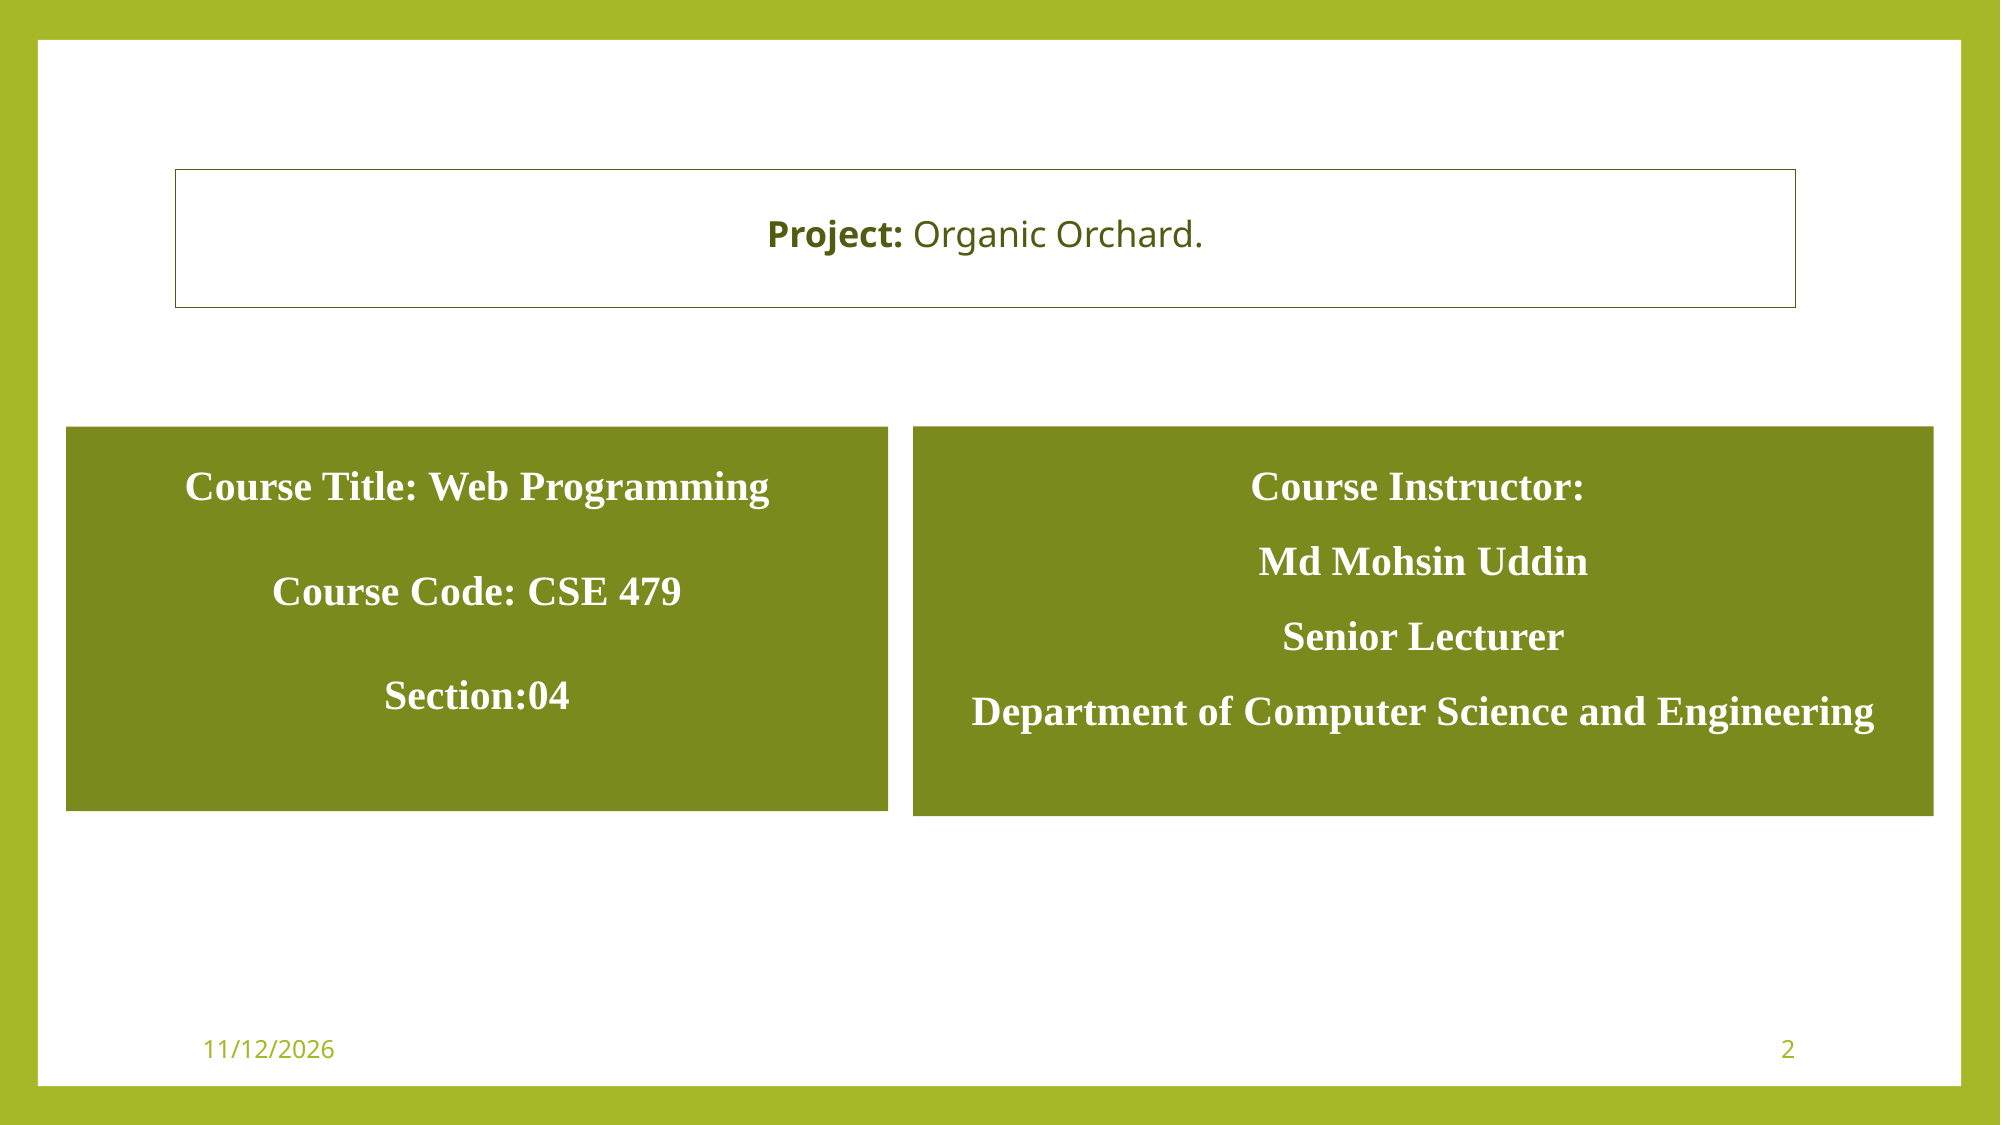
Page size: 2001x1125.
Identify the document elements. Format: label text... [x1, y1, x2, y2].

list Course Title: Web Programming Course Code: CSE 479 Section:04 [66, 426, 889, 812]
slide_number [187, 1020, 570, 1081]
title Project: Organic Orchard. [175, 169, 1796, 308]
slide_number 2 [1530, 1020, 1811, 1081]
text_box Course Instructor: Md Mohsin Uddin Senior Lecturer Department of Computer Science and Engineering [913, 426, 1934, 817]
